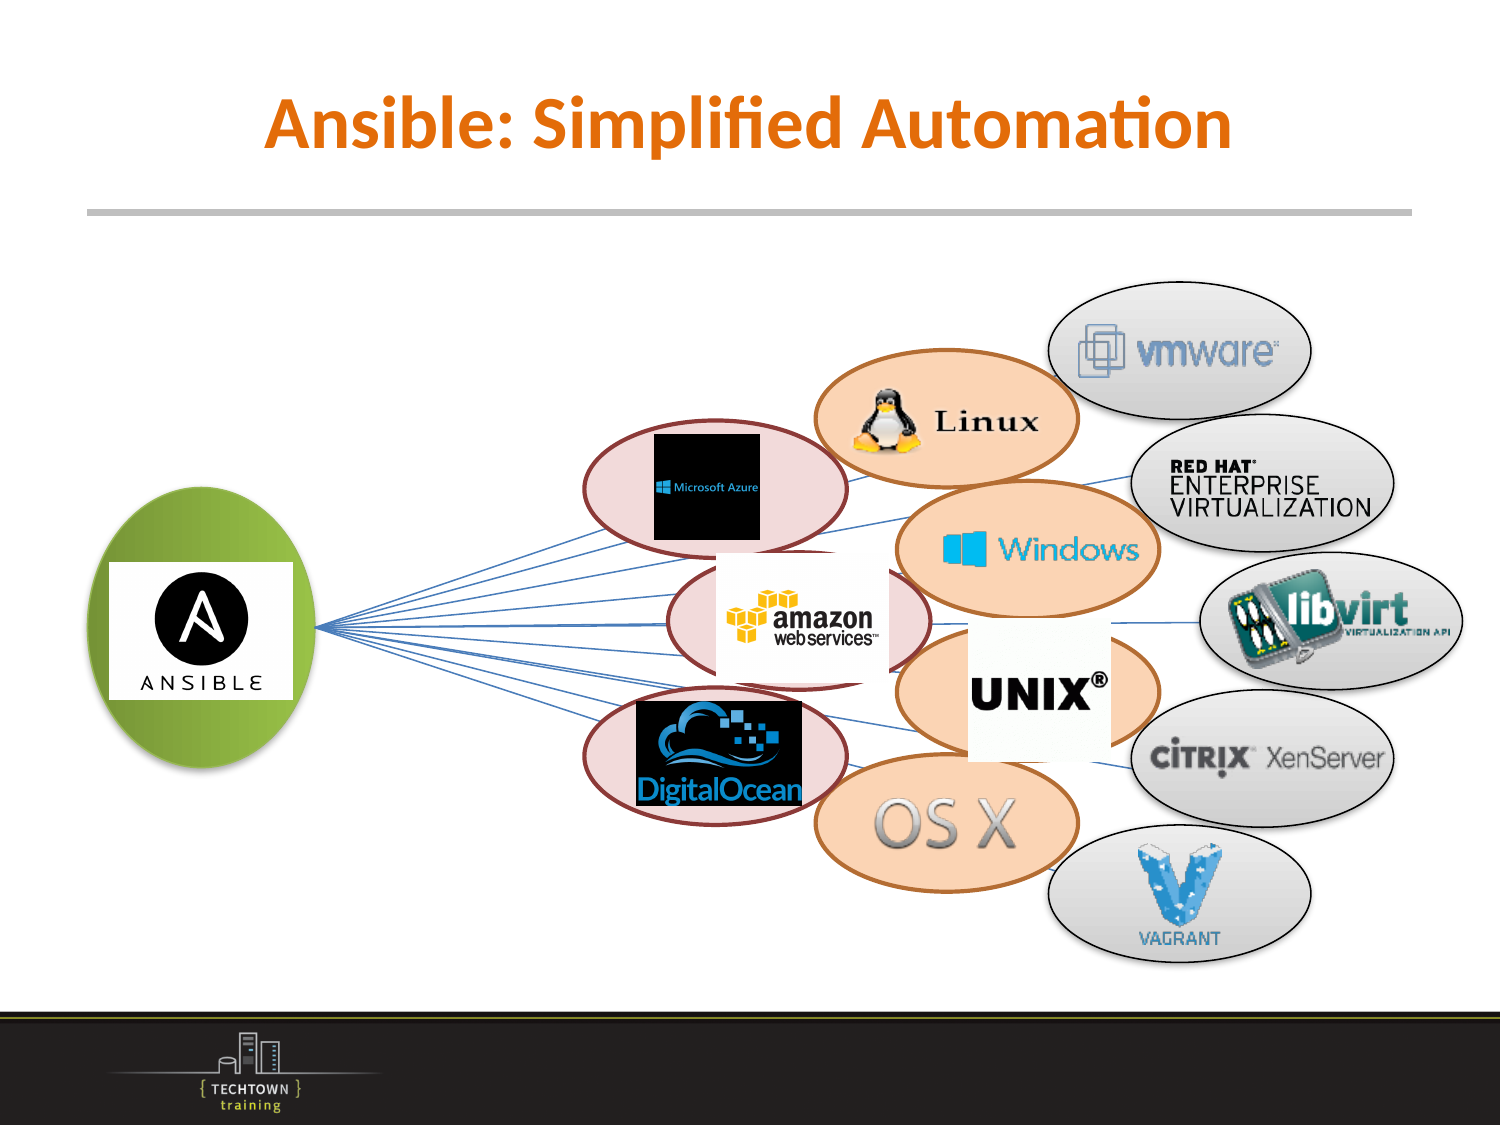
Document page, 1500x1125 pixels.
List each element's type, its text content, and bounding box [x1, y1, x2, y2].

title Ansible: Simplified Automation [75, 24, 1425, 213]
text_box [87, 281, 1463, 963]
picture [0, 0, 1500, 1125]
